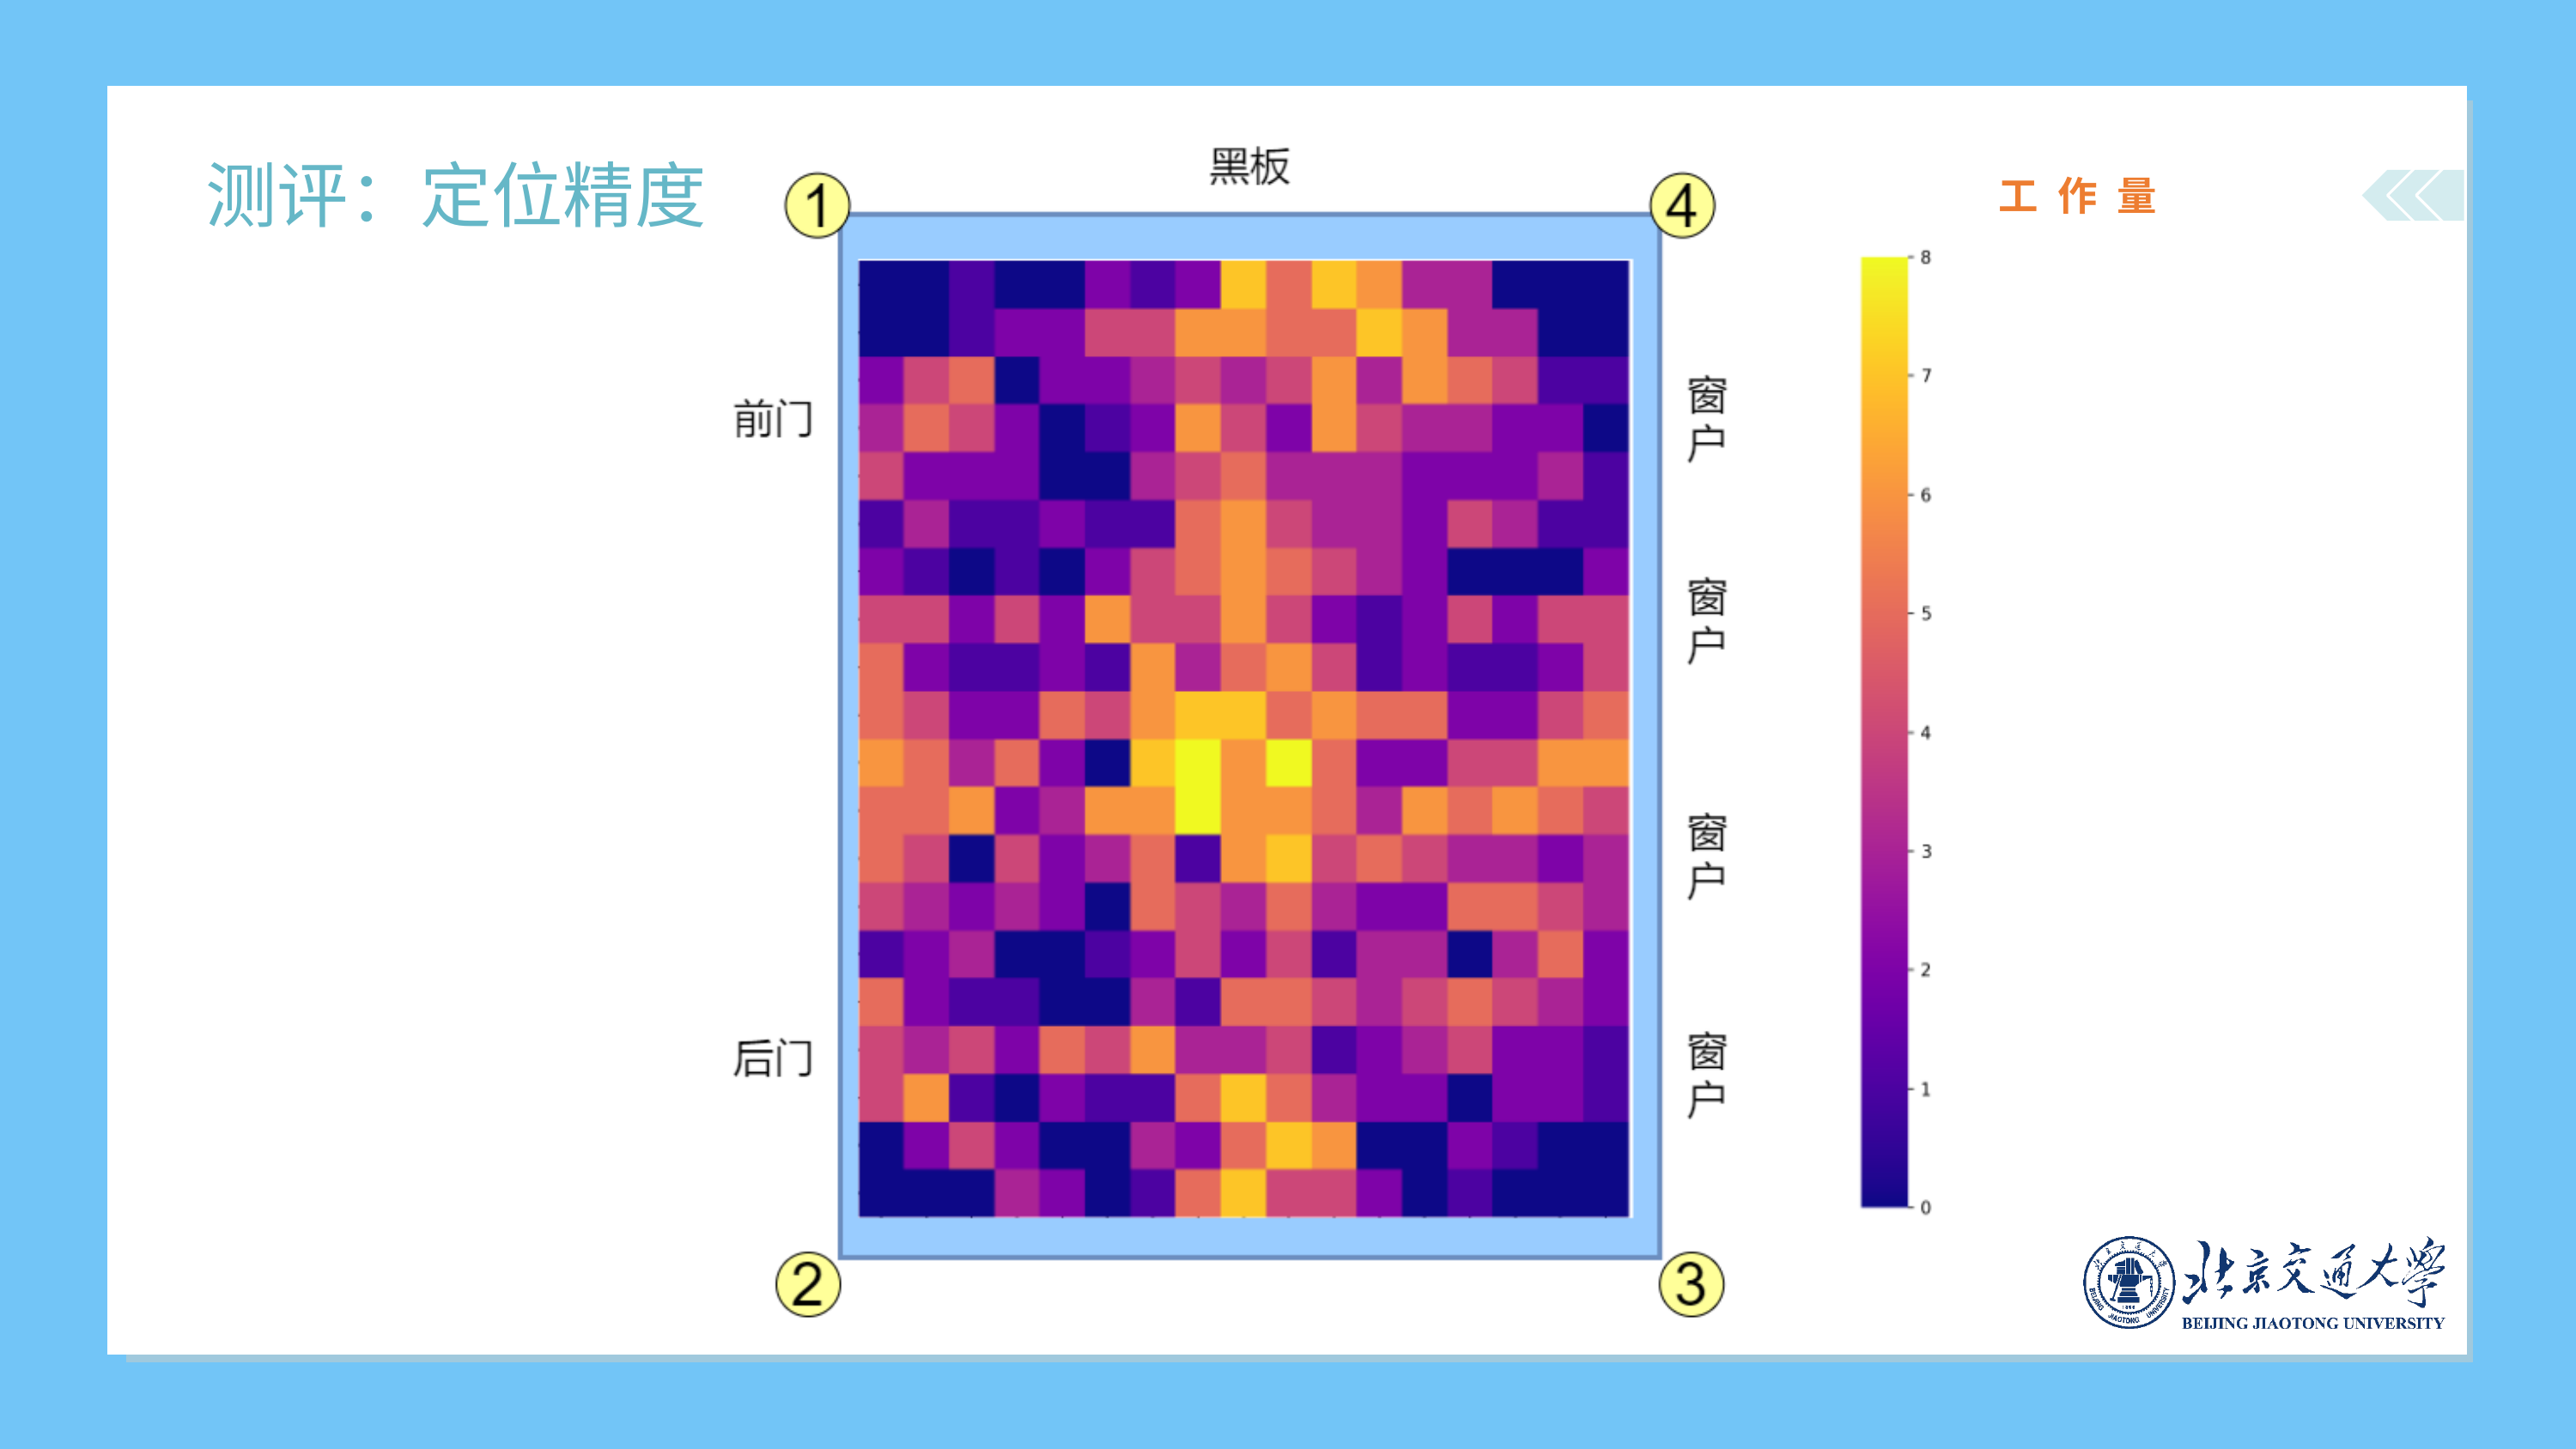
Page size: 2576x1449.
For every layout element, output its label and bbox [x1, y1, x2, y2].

text_box [107, 85, 2474, 1363]
picture [2038, 1211, 2490, 1363]
text_box [1998, 166, 2464, 225]
picture [723, 142, 1959, 1322]
